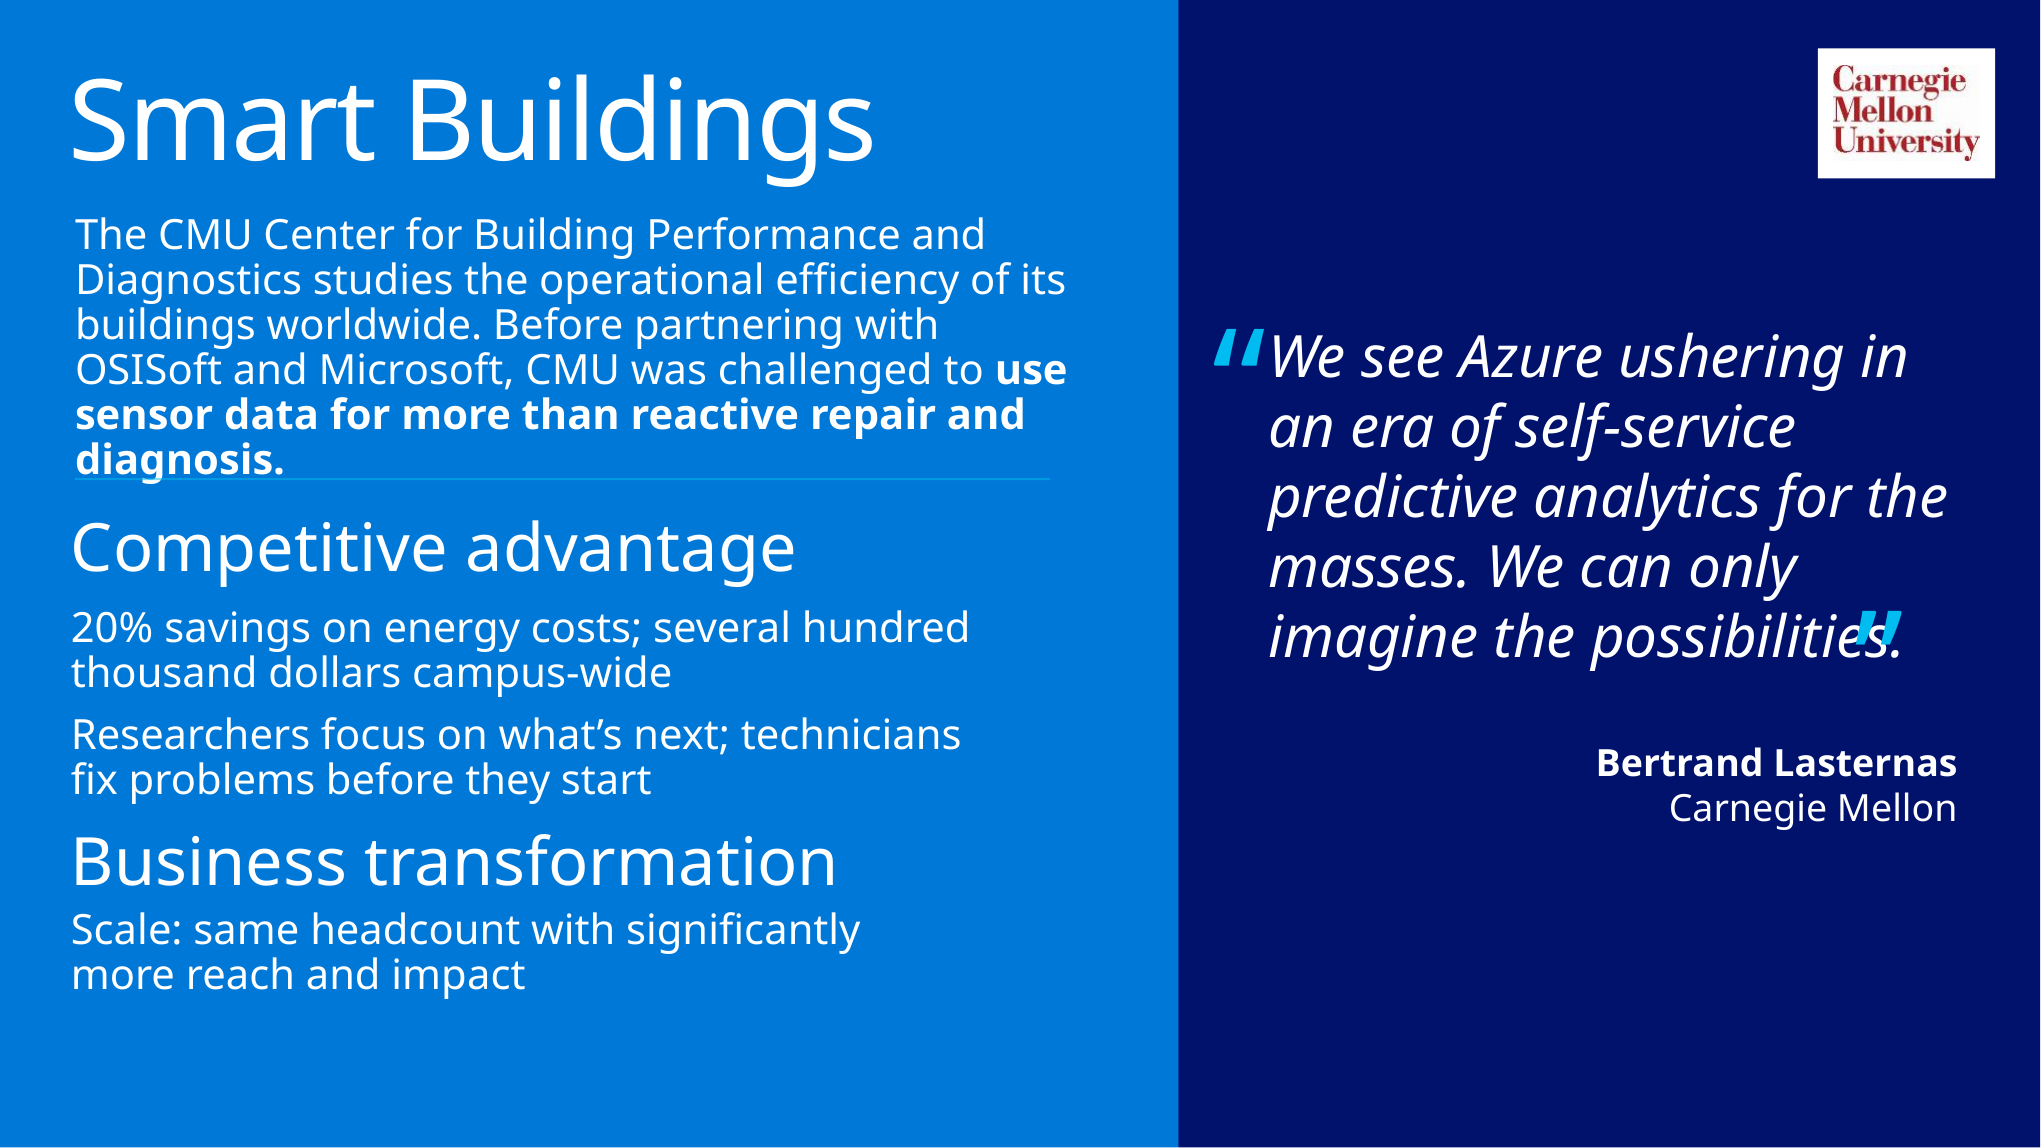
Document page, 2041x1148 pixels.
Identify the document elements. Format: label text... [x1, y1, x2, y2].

text_box “ [1164, 318, 1314, 434]
text_box ” [1839, 564, 1919, 745]
title Smart Buildings [45, 48, 1996, 199]
text_box Competitive advantage 20% savings on energy costs; several hundred thousand dollars campus-wide Researchers focus on what’s next; technicians fix problems before they start Business transformation Scale: same headcount with significantly more reach and impact [46, 498, 1069, 1014]
text_box We see Azure ushering in an era of self-service predictive analytics for the masses. We can only imagine the possibilities. Bertrand Lasternas Carnegie Mellon [1237, 294, 1989, 914]
text_box [0, 0, 1178, 1148]
text_box [1178, 0, 2041, 1148]
list The CMU Center for Building Performance and Diagnostics studies the operational efficiency of its buildings worldwide. Before partnering with OSISoft and Microsoft, CMU was challenged to use sensor data for more than reactive repair and diagnosis. [45, 199, 1110, 457]
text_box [1817, 48, 1996, 179]
